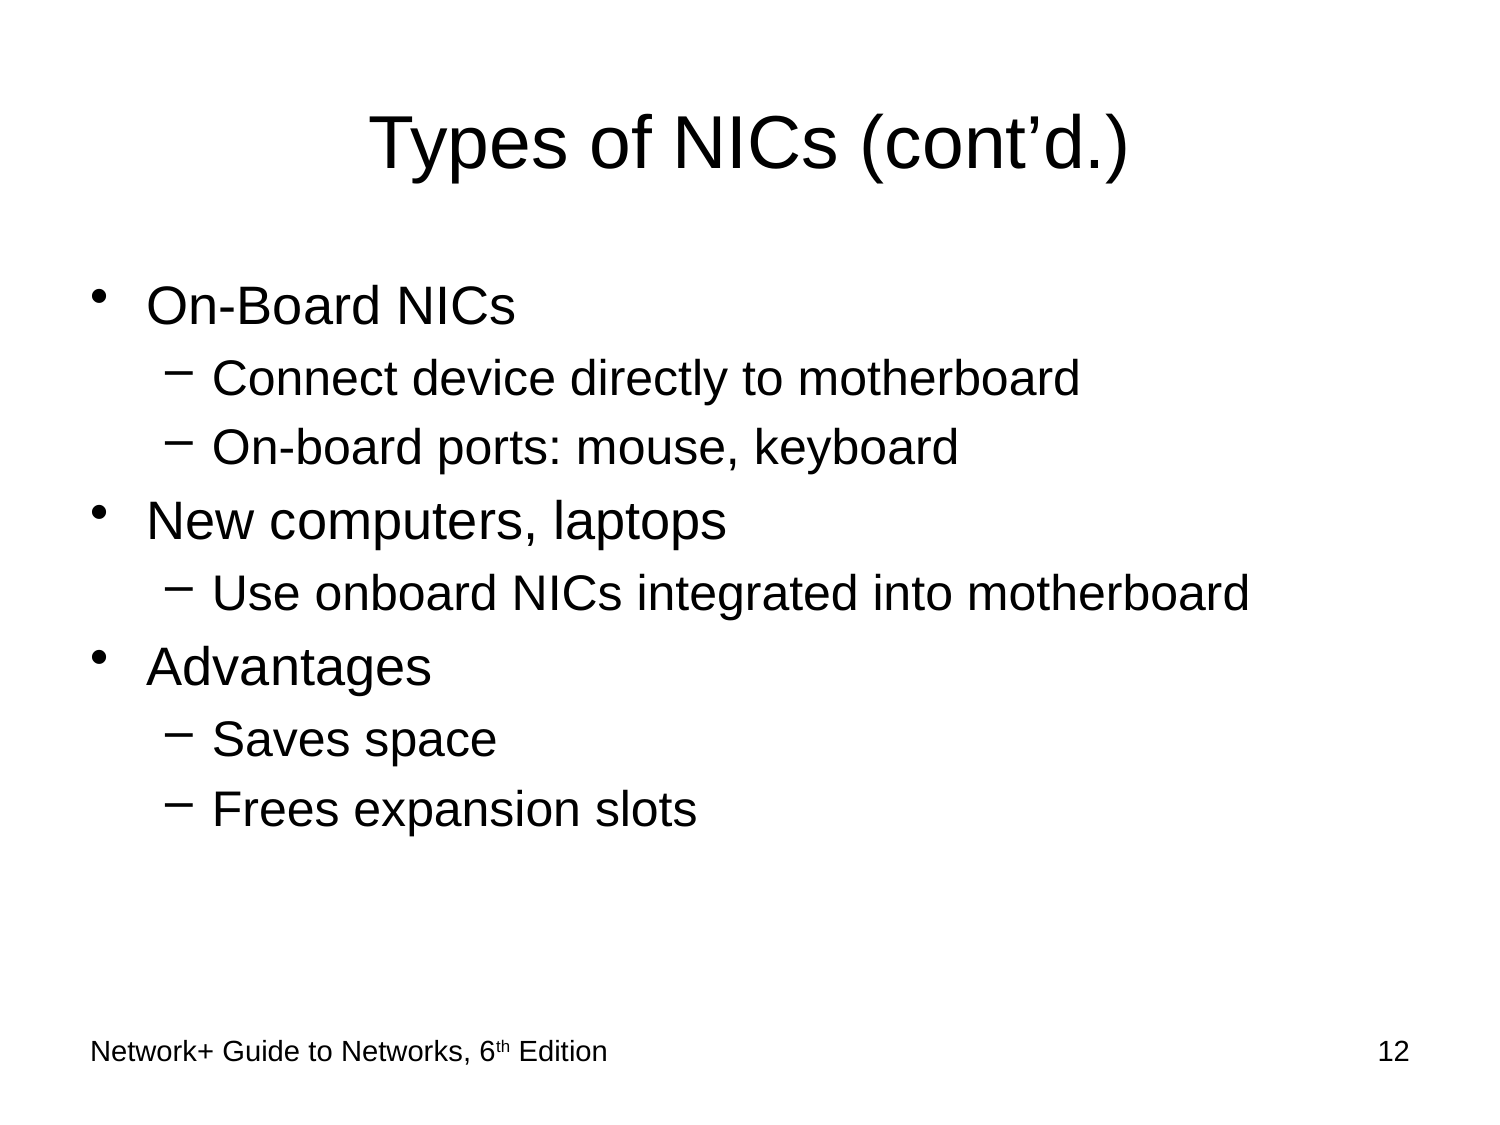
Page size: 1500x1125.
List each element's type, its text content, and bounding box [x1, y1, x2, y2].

slide_number 12 [1074, 1024, 1426, 1103]
title Types of NICs (cont’d.) [75, 45, 1425, 233]
list On-Board NICs Connect device directly to motherboard On-board ports: mouse, keyboard New computers, laptops Use onboard NICs integrated into motherboard Advantages Saves space Frees expansion slots [75, 262, 1425, 1005]
footer Network+ Guide to Networks, 6th Edition [74, 1024, 988, 1103]
